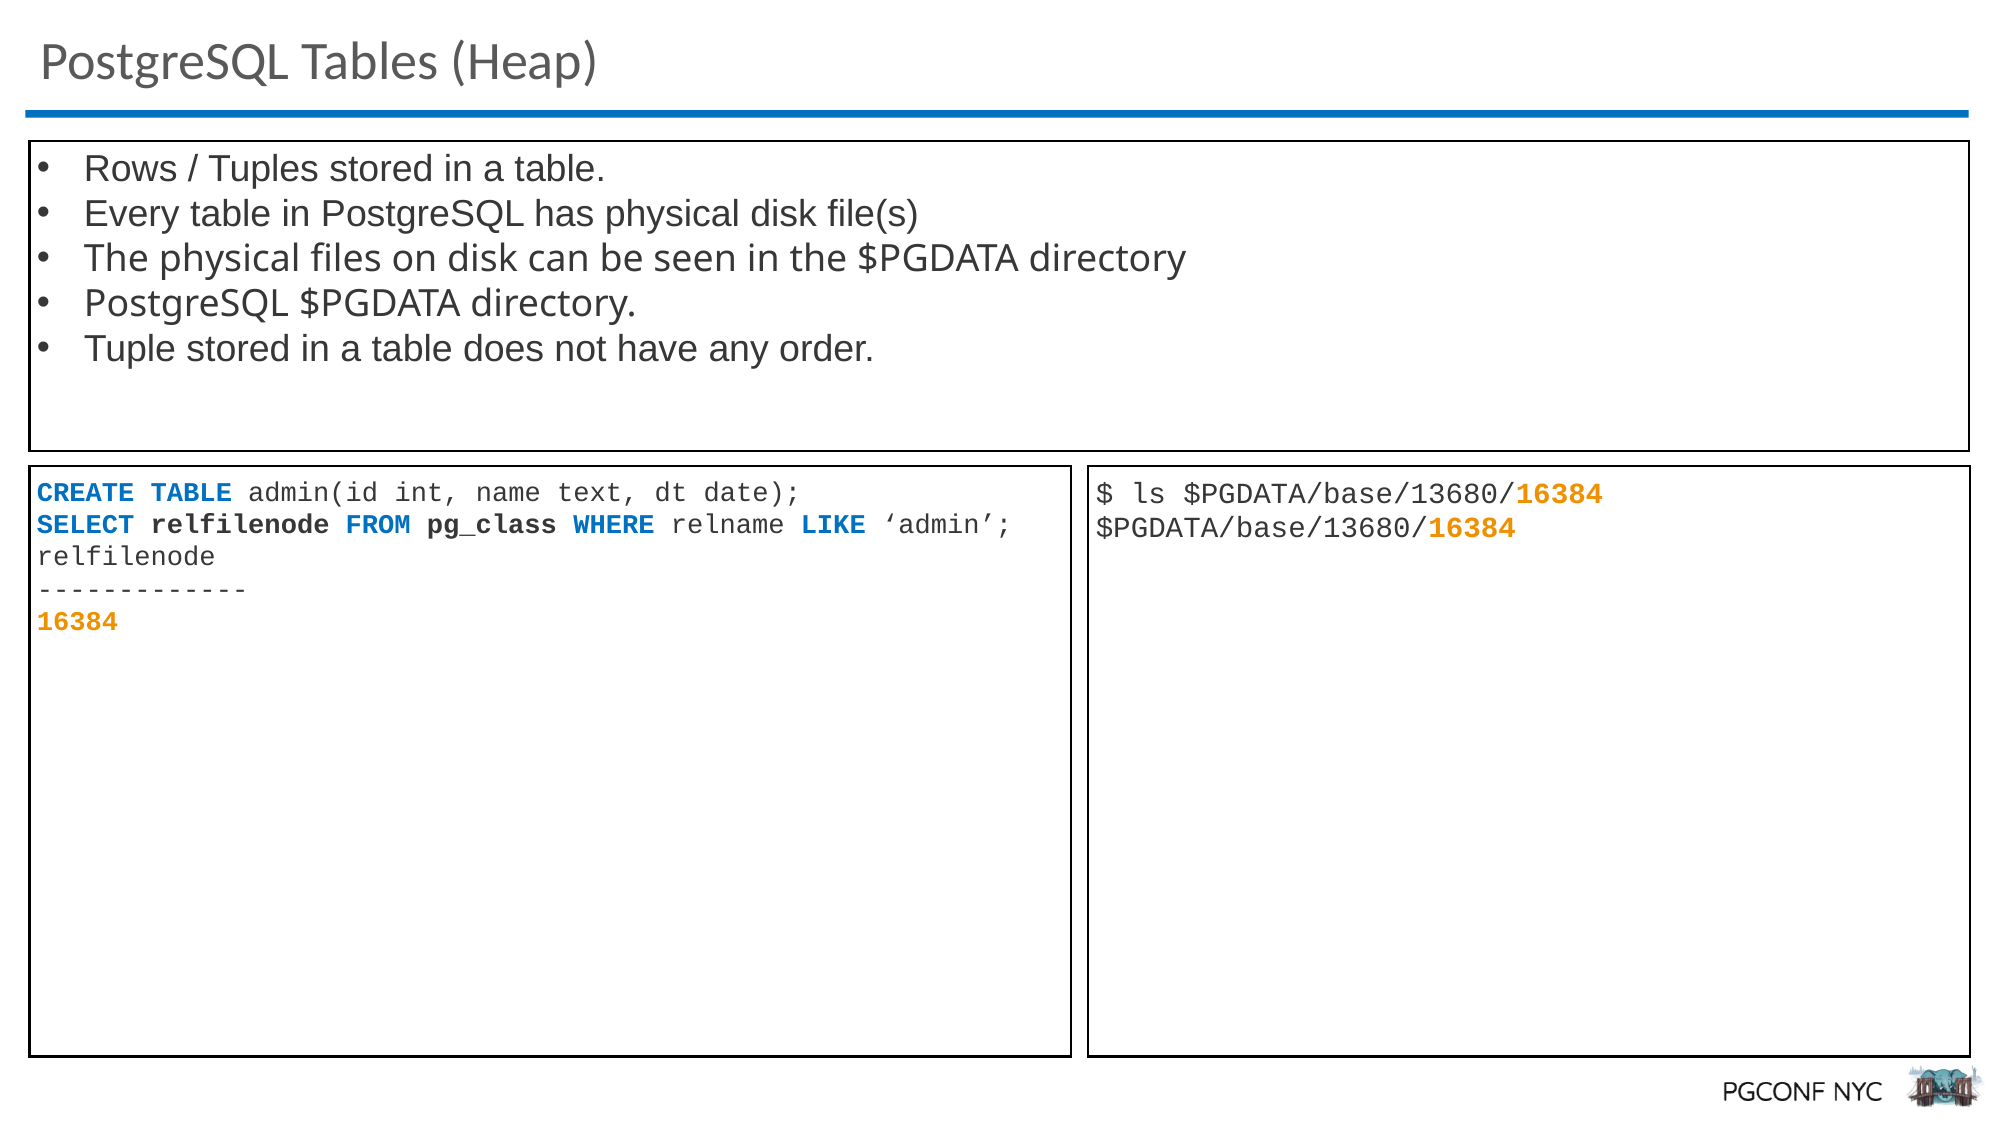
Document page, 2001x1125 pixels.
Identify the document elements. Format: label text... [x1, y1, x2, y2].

title PostgreSQL Tables (Heap) [25, 22, 1969, 101]
picture [1705, 1056, 2000, 1125]
text_box Rows / Tuples stored in a table. Every table in PostgreSQL has physical disk file(s) The physical files on disk can be seen in the $PGDATA directory PostgreSQL $PGDATA directory. Tuple stored in a table does not have any order. [29, 140, 1969, 452]
text_box $ ls $PGDATA/base/13680/16384 $PGDATA/base/13680/16384 [1088, 466, 1971, 1057]
text_box CREATE TABLE admin(id int, name text, dt date); SELECT relfilenode FROM pg_class WHERE relname LIKE ‘admin’; relfilenode ------------- 16384 [29, 466, 1072, 1057]
